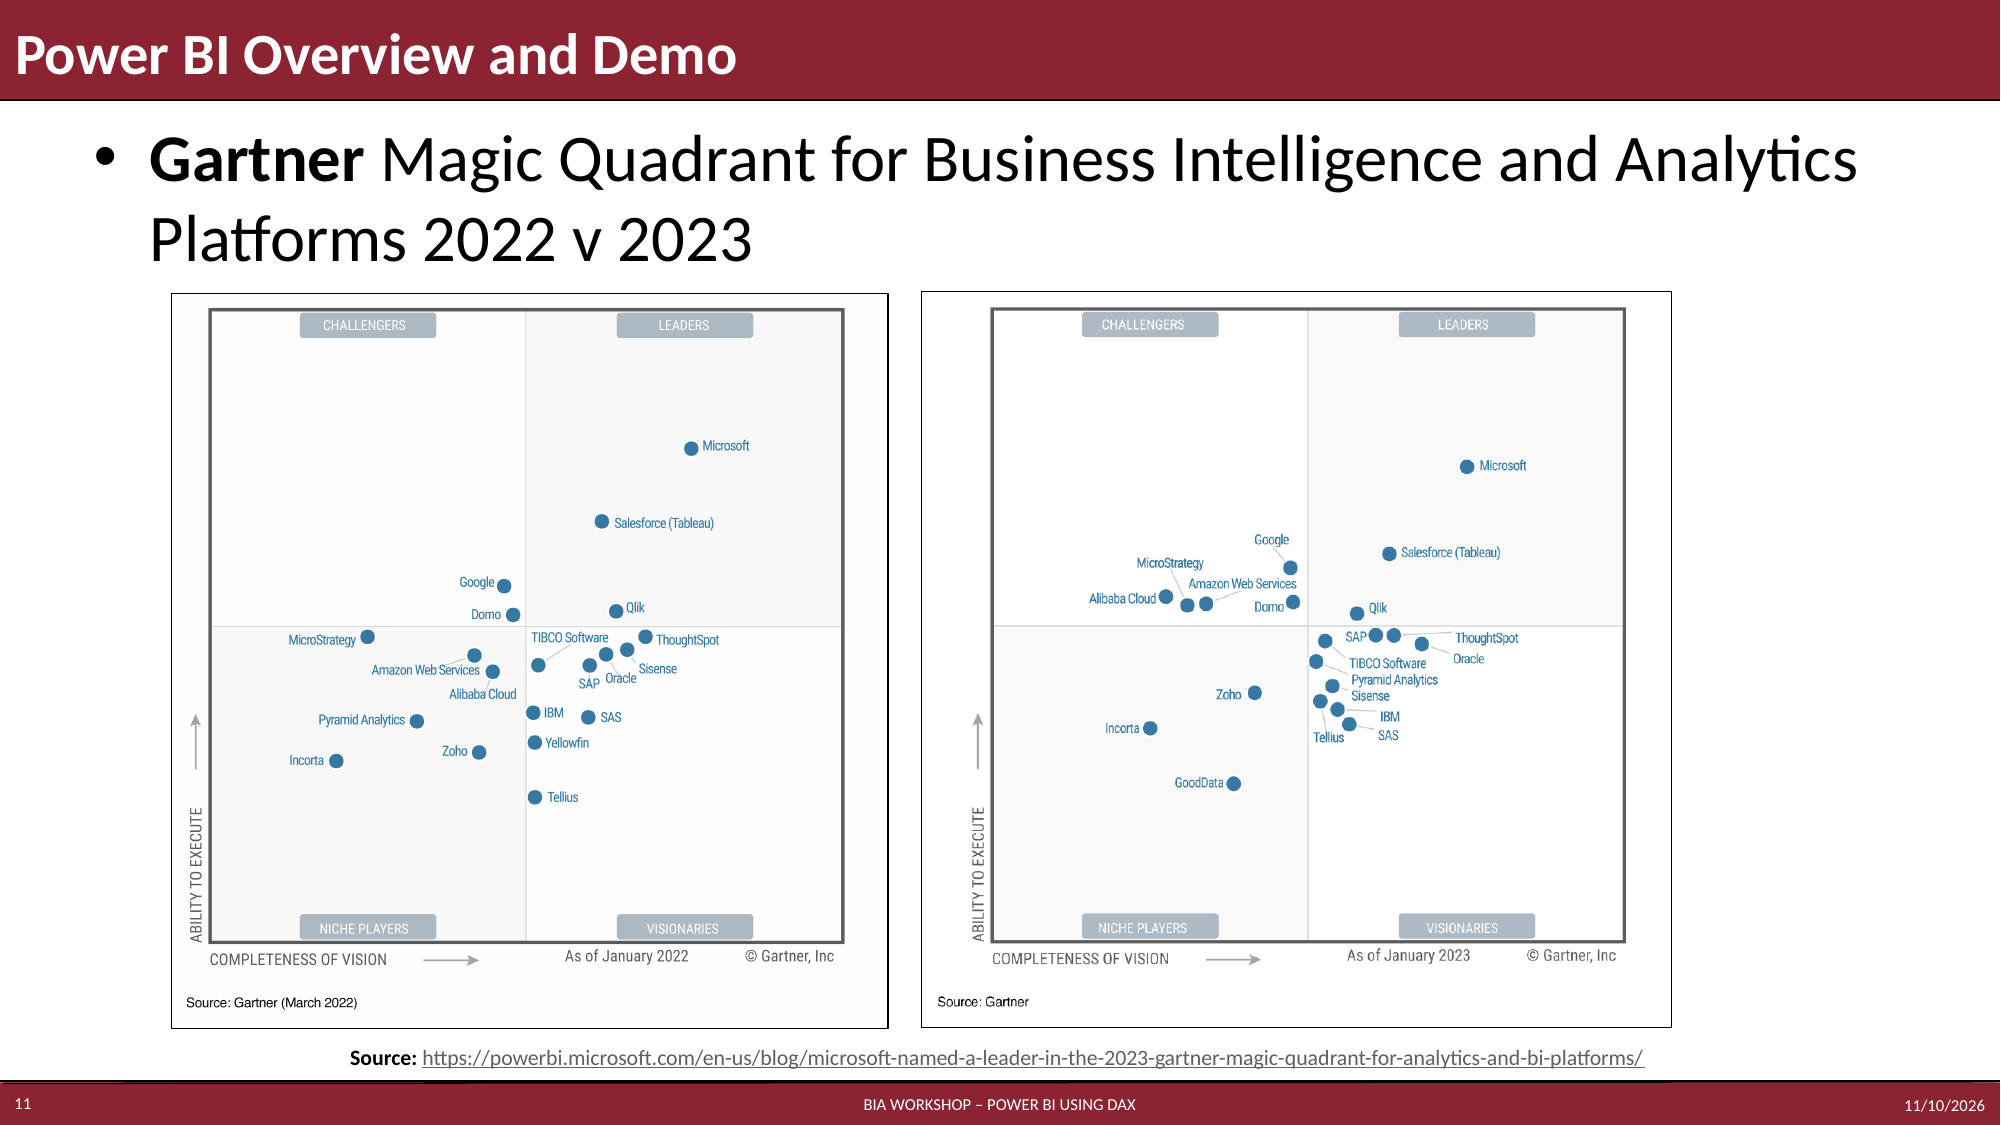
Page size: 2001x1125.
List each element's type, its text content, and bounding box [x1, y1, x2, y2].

title Power BI Overview and Demo [0, 2, 2000, 100]
picture [922, 292, 1671, 1028]
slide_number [1618, 1083, 2000, 1125]
slide_number 11 [0, 1081, 97, 1124]
text_box Source: https://powerbi.microsoft.com/en-us/blog/microsoft-named-a-leader-in-the-2023-gartner-magic-quadrant-for-analytics-and-bi-platforms/ [302, 1036, 1698, 1077]
list Gartner Magic Quadrant for Business Intelligence and Analytics Platforms 2022 v 2023 [78, 107, 1914, 1076]
picture [171, 293, 888, 1029]
